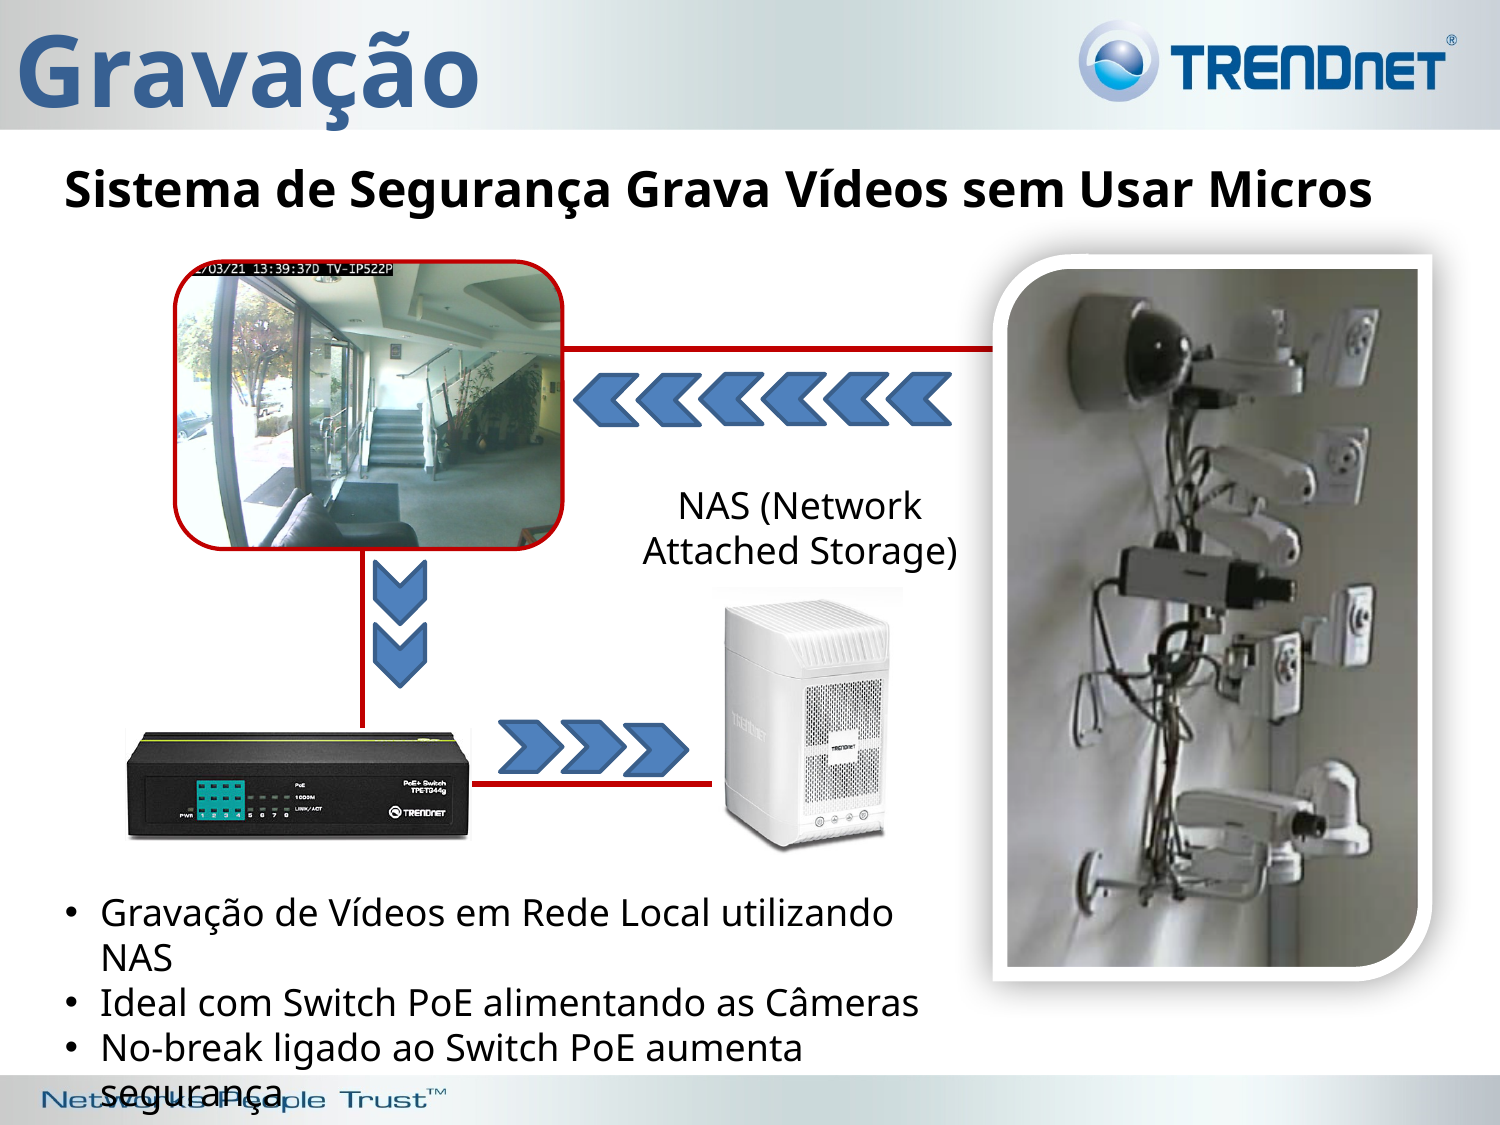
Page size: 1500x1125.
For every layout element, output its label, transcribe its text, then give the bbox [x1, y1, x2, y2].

text_box [635, 372, 702, 428]
picture [0, 1075, 1500, 1125]
text_box [760, 371, 827, 427]
text_box [560, 719, 628, 774]
text_box [372, 559, 428, 627]
text_box [572, 372, 640, 428]
text_box [622, 722, 690, 778]
text_box NAS (Network Attached Storage) [624, 474, 975, 580]
text_box [885, 371, 952, 427]
text_box Sistema de Segurança Grava Vídeos sem Usar Micros [50, 149, 1438, 225]
picture [1074, 0, 1500, 130]
picture [999, 261, 1426, 975]
text_box [498, 719, 565, 774]
text_box Gravação de Vídeos em Rede Local utilizando NAS Ideal com Switch PoE alimentando as Câmeras No-break ligado ao Switch PoE aumenta segurança [50, 881, 975, 1122]
picture [712, 587, 903, 857]
picture [124, 727, 472, 841]
text_box Gravação [0, 0, 1074, 135]
text_box [372, 622, 428, 679]
text_box [822, 371, 890, 427]
text_box [697, 371, 765, 427]
text_box [172, 259, 565, 552]
